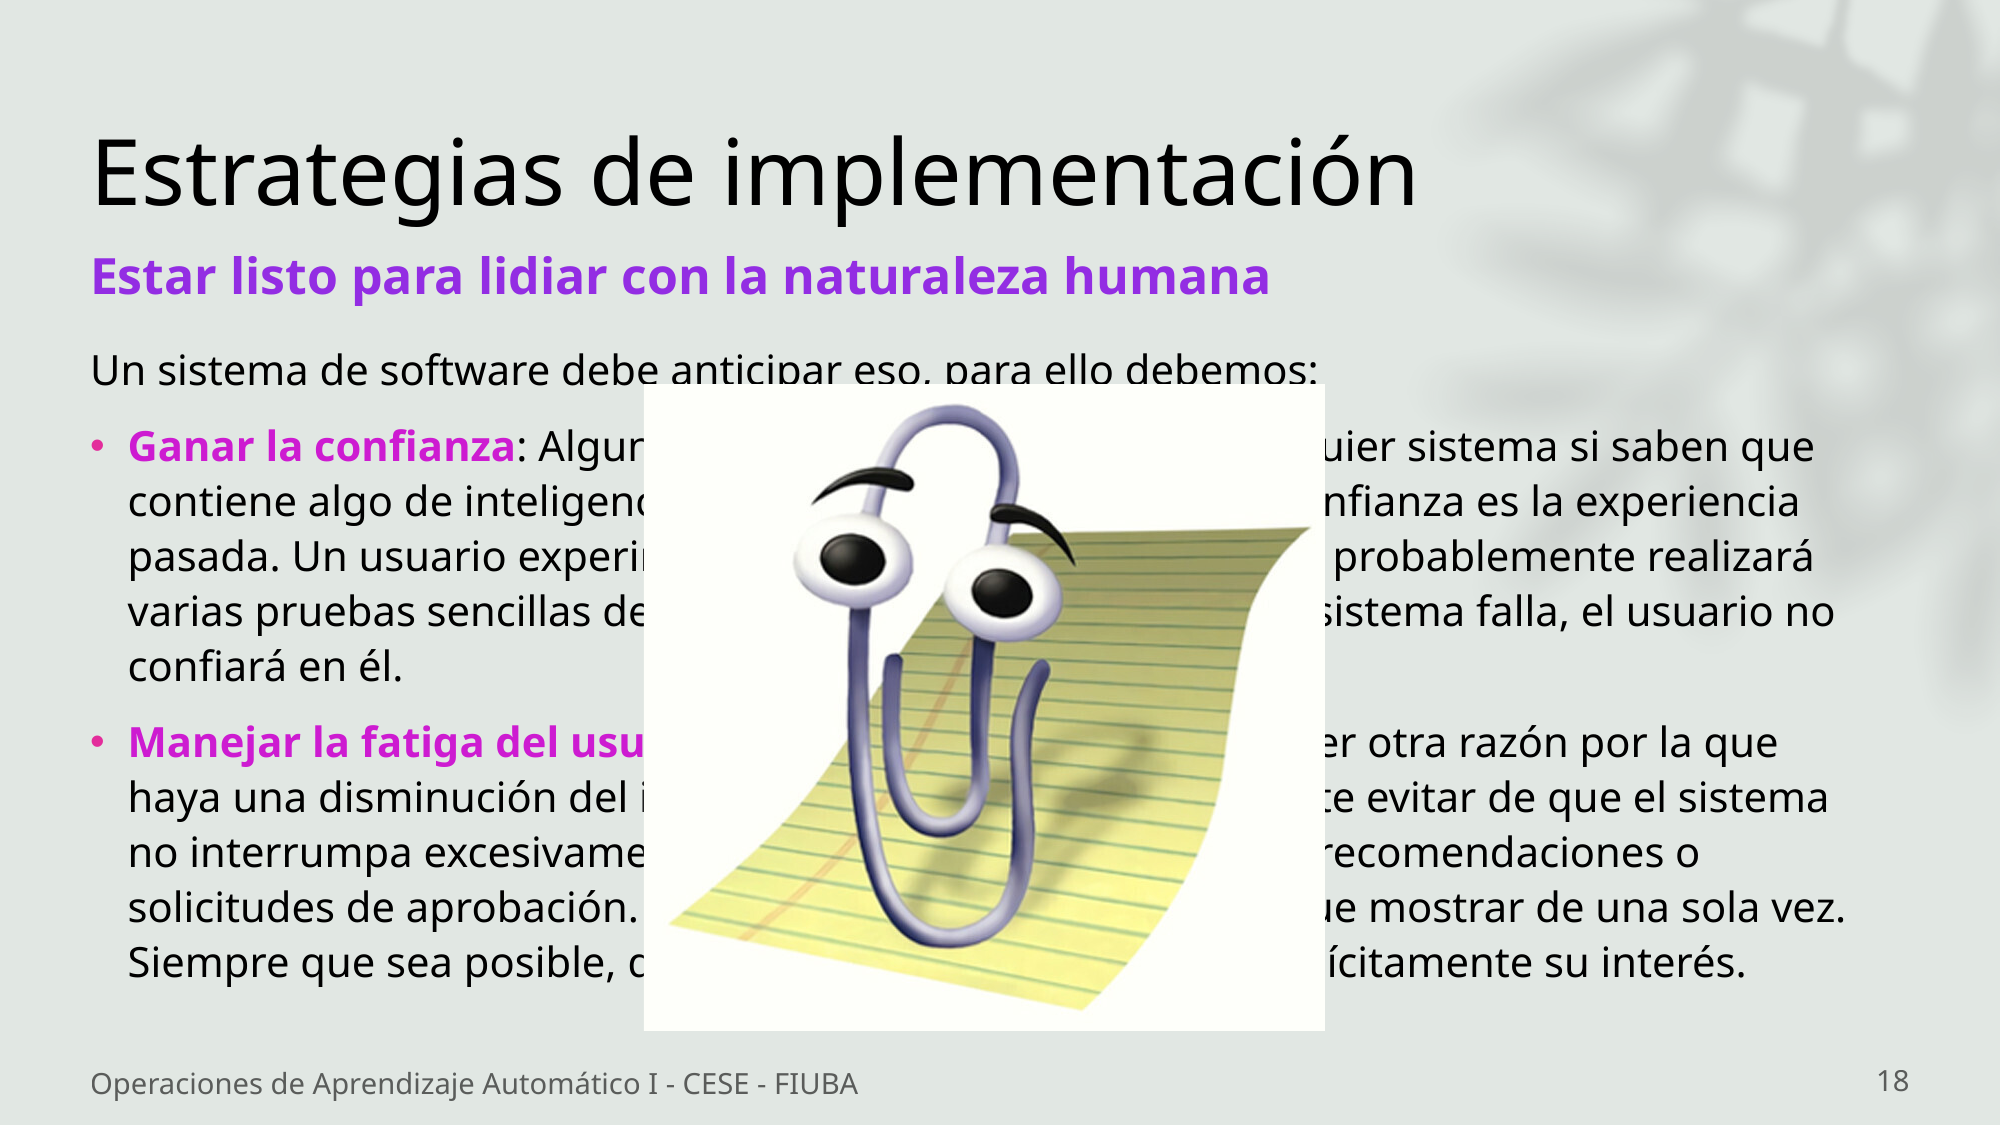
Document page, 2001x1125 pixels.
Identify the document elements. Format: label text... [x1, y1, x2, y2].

slide_number 18 [1474, 1052, 1925, 1113]
title Estrategias de implementación [75, 60, 1863, 278]
footer Operaciones de Aprendizaje Automático I - CESE - FIUBA [75, 1052, 1186, 1113]
text_box Estar listo para lidiar con la naturaleza humana [75, 237, 1388, 313]
list Un sistema de software debe anticipar eso, para ello debemos: Ganar la confianza: Algunos usuarios desconfiarán de cualquier sistema si saben que contiene algo de inteligencia. La razón principal de esa desconfianza es la experiencia pasada. Un usuario experimentado con sistemas inteligentes probablemente realizará varias pruebas sencillas de las capacidades del sistema. Si el sistema falla, el usuario no confiará en él. Manejar la fatiga del usuario: La fatiga del usuario puede ser otra razón por la que haya una disminución del interés en un sistema. Es importante evitar de que el sistema no interrumpa excesivamente la experiencia del usuario con recomendaciones o solicitudes de aprobación. Evitar mostrar todo lo que tiene que mostrar de una sola vez. Siempre que sea posible, dejar que el usuario manifieste explícitamente su interés. [75, 331, 1863, 1009]
picture [643, 383, 1325, 1031]
